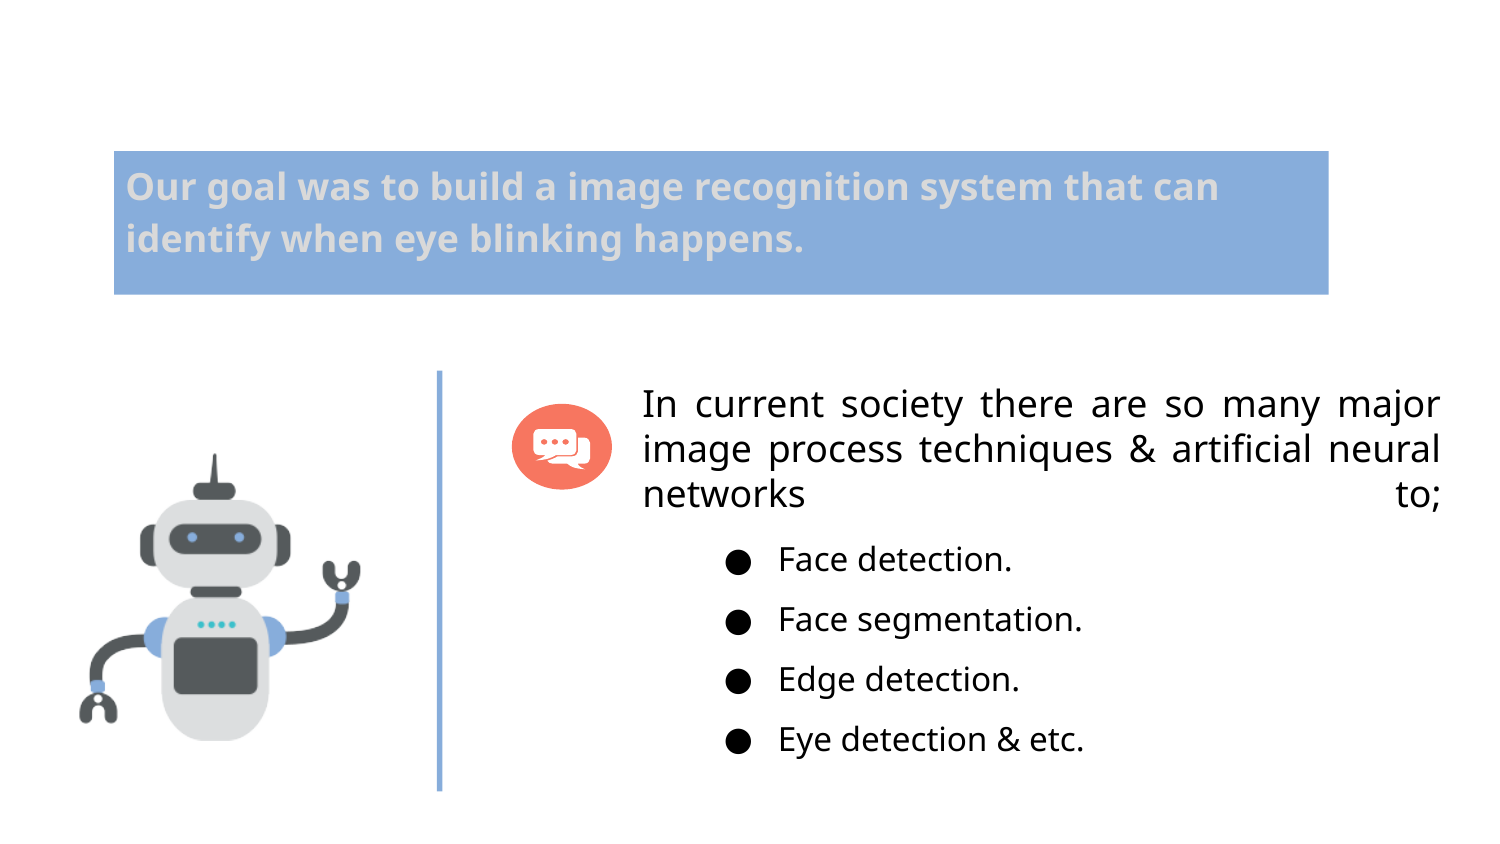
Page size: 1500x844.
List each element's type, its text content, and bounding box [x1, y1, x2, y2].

text_box Face detection. Face segmentation. Edge detection. Eye detection & etc. [691, 512, 1479, 782]
picture [78, 451, 362, 741]
picture [0, 0, 1500, 328]
text_box [436, 370, 443, 792]
text_box In current society there are so many major image process techniques & artificial neural networks to; [631, 374, 1453, 534]
text_box [533, 429, 591, 470]
text_box [511, 403, 612, 490]
